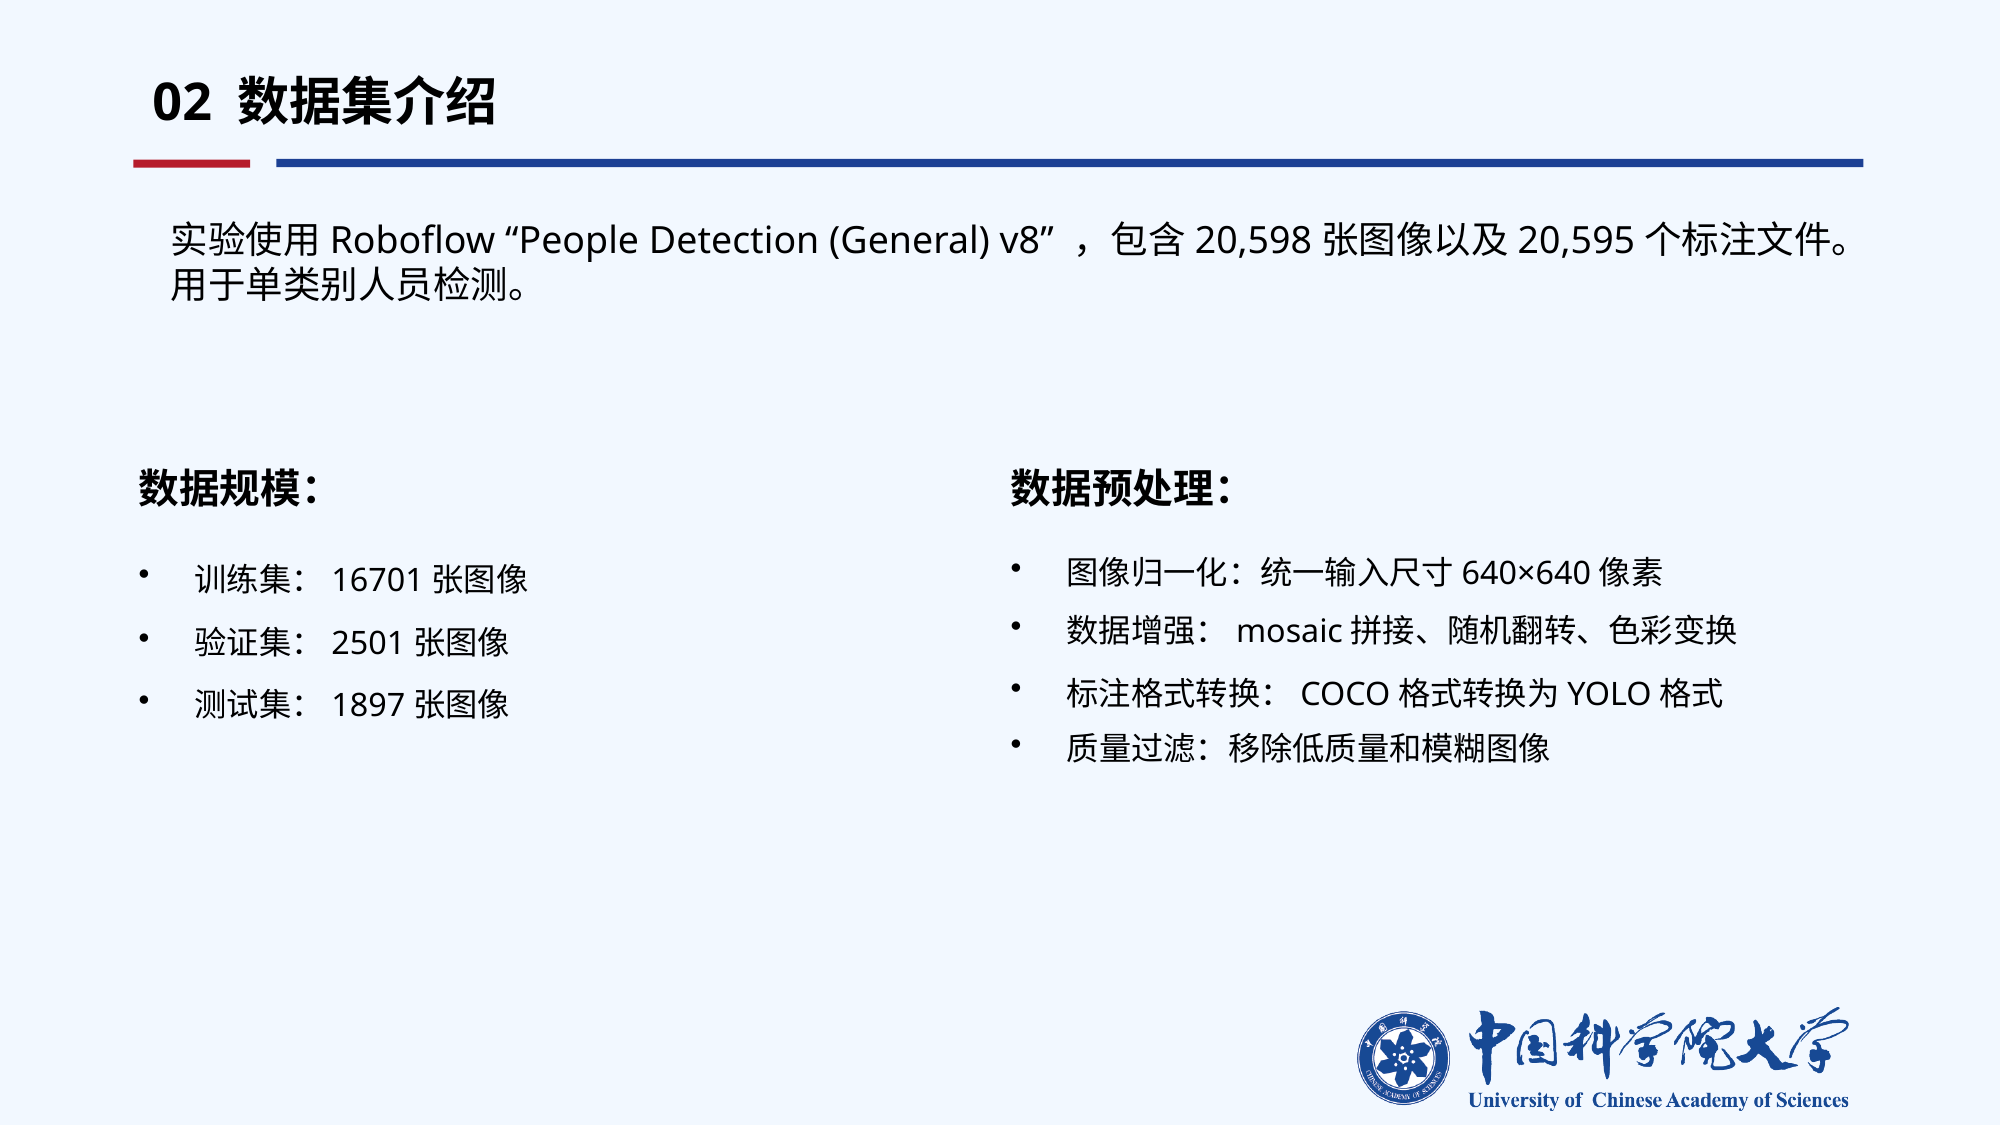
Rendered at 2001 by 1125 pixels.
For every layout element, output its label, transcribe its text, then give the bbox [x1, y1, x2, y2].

text_box 实验使用Roboflow “People Detection (General) v8” ，包含20,598张图像以及20,595个标注文件。 用于单类别人员检测。 [156, 208, 1885, 314]
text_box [1010, 461, 1949, 767]
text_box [138, 461, 1010, 723]
text_box 02 数据集介绍 [137, 60, 513, 138]
picture [1357, 1007, 1849, 1111]
